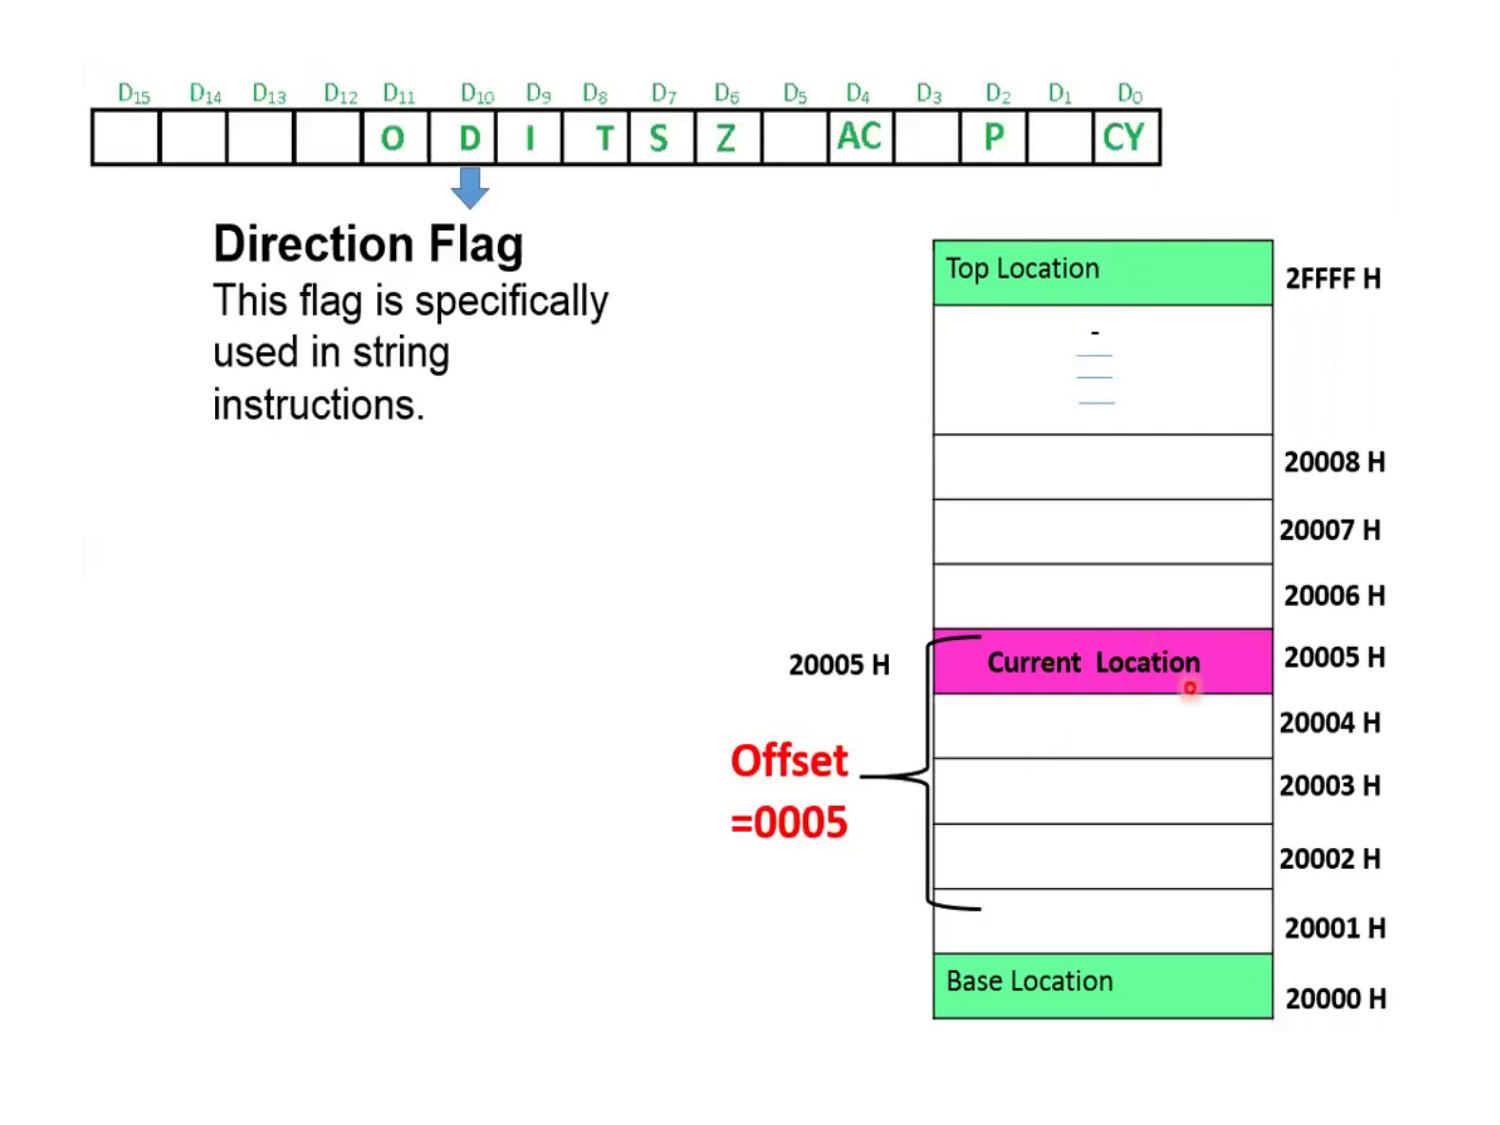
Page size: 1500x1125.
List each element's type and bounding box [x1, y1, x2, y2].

list [81, 58, 1419, 1032]
